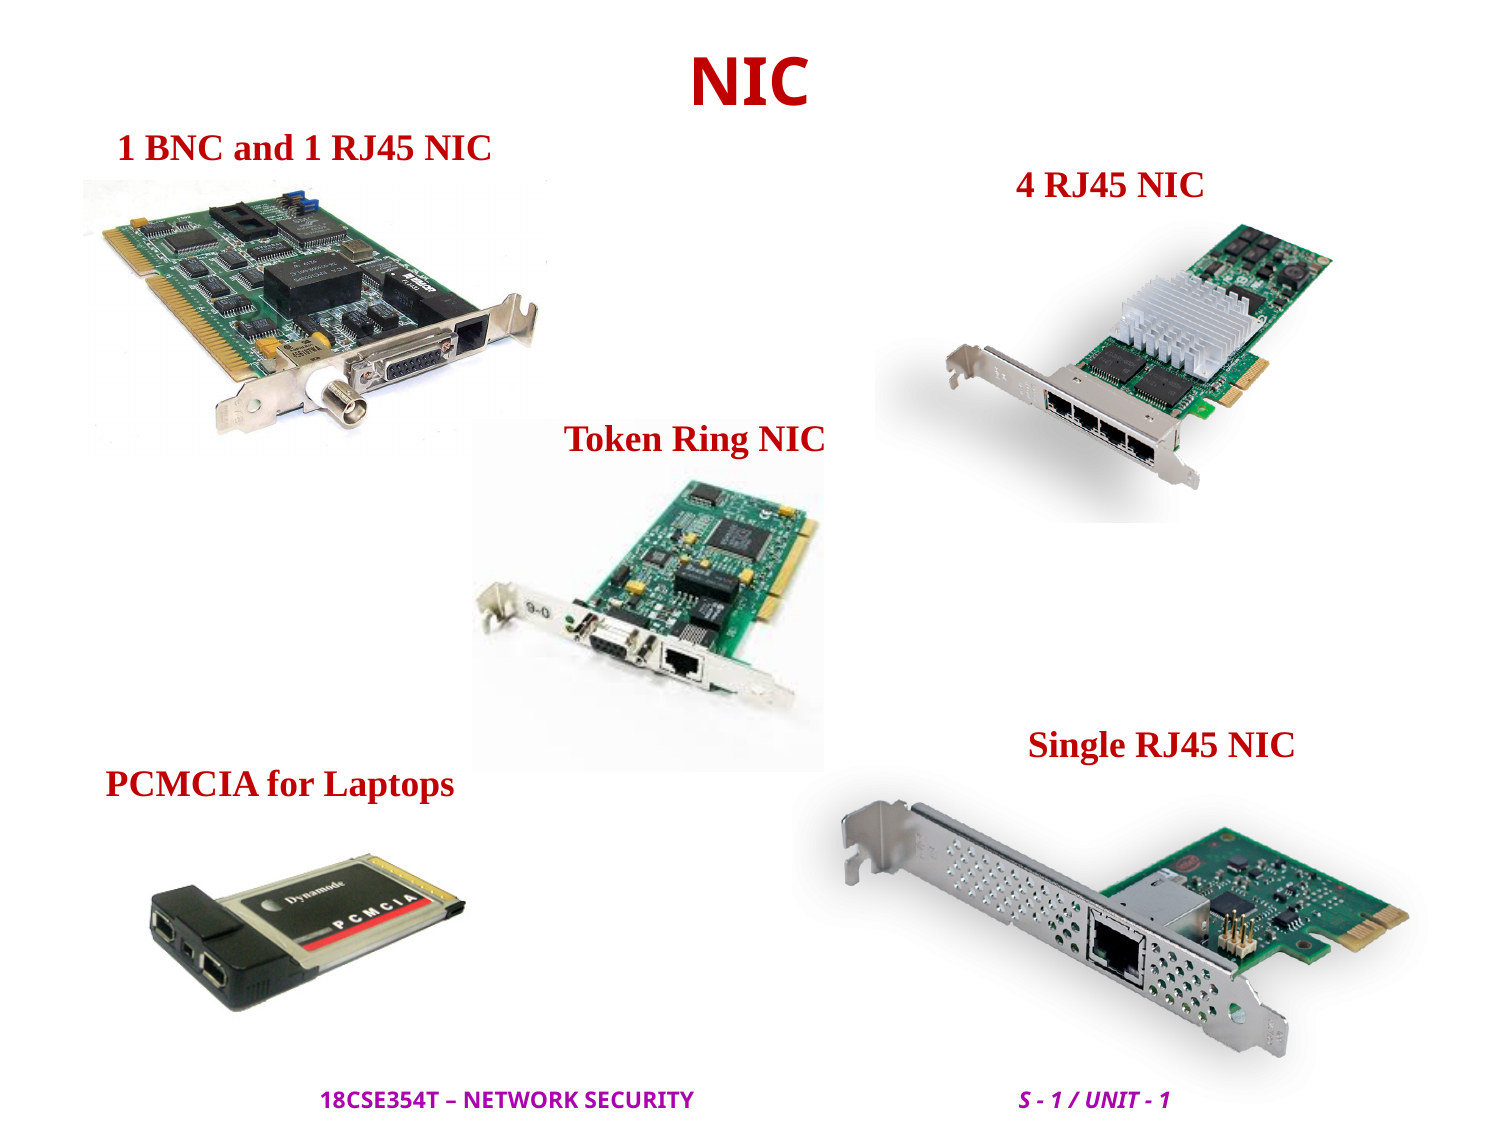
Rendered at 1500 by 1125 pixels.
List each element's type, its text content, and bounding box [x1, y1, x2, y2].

text_box PCMCIA for Laptops [90, 751, 470, 812]
text_box 1 BNC and 1 RJ45 NIC [102, 115, 508, 176]
picture [874, 201, 1451, 523]
text_box Token Ring NIC [551, 406, 842, 467]
text_box 4 RJ45 NIC [1001, 152, 1221, 199]
text_box 18CSE354T – NETWORK SECURITY S - 1 / UNIT - 1 [112, 1074, 1500, 1125]
text_box Single RJ45 NIC [1013, 712, 1312, 737]
title NIC [75, 45, 1425, 113]
picture [115, 812, 495, 1041]
picture [82, 180, 1445, 1104]
